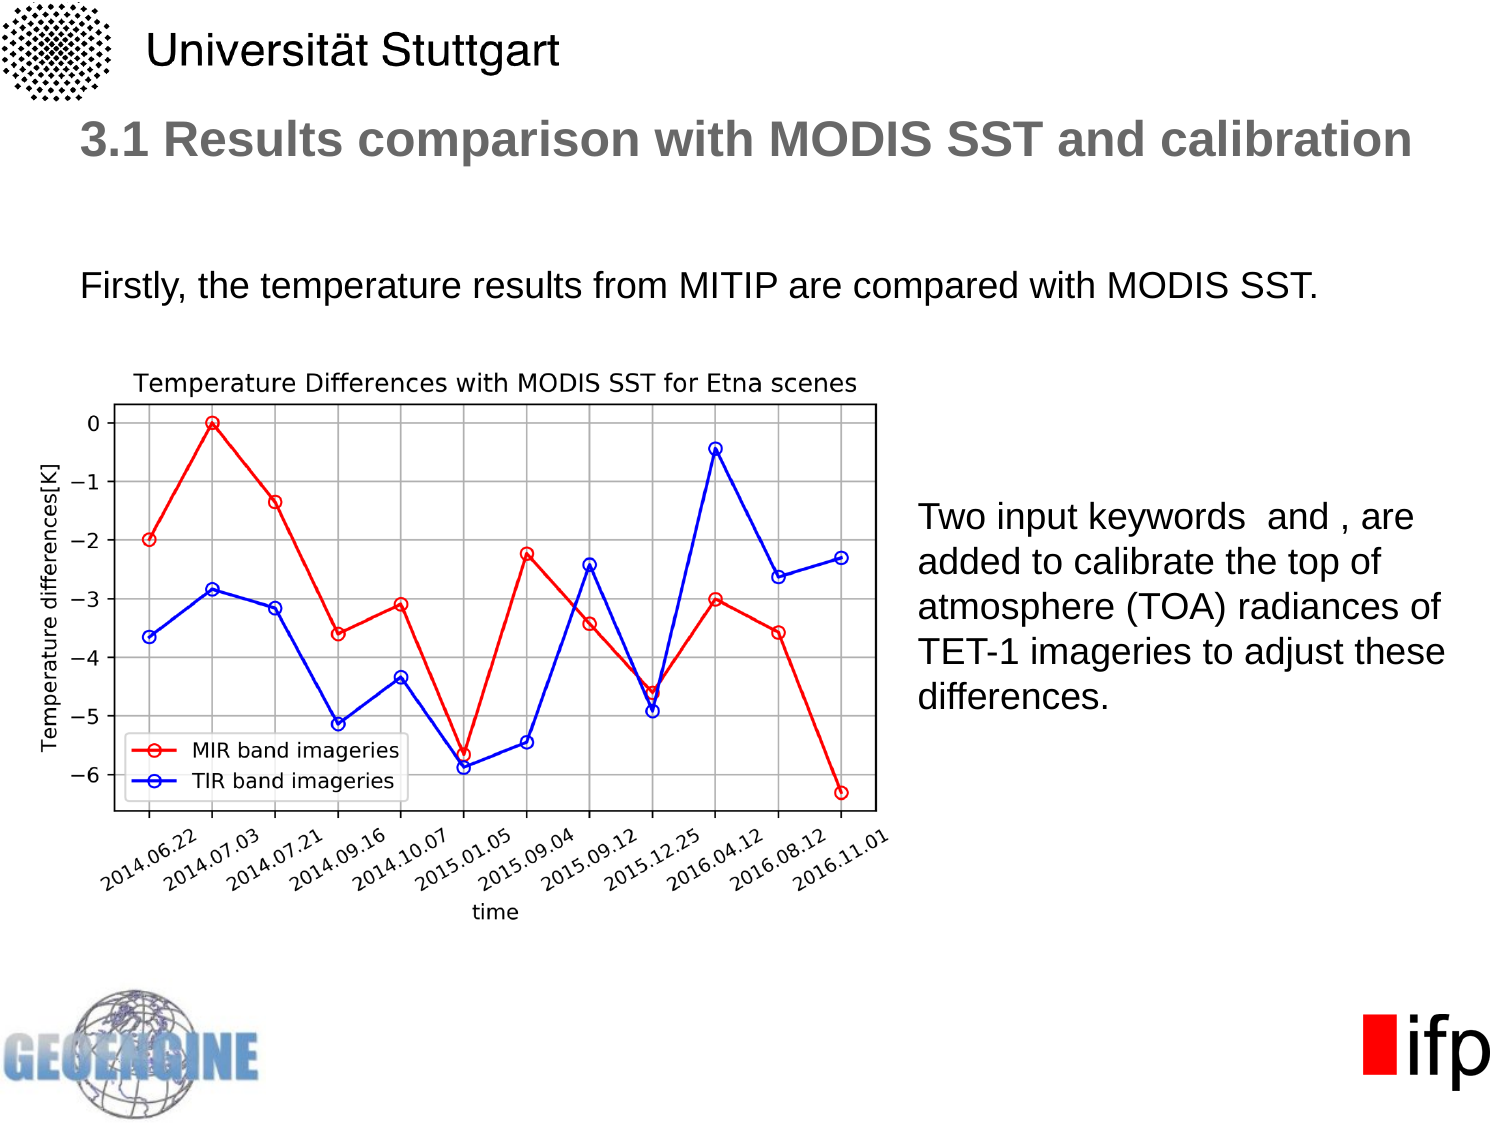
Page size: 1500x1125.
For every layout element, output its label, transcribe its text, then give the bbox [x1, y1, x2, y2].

title 3.1 Results comparison with MODIS SST and calibration [79, 106, 1421, 228]
list Firstly, the temperature results from MITIP are compared with MODIS SST. [79, 261, 1421, 315]
picture [17, 347, 918, 949]
picture [0, 978, 266, 1125]
picture [1352, 978, 1500, 1125]
picture [0, 2, 568, 103]
